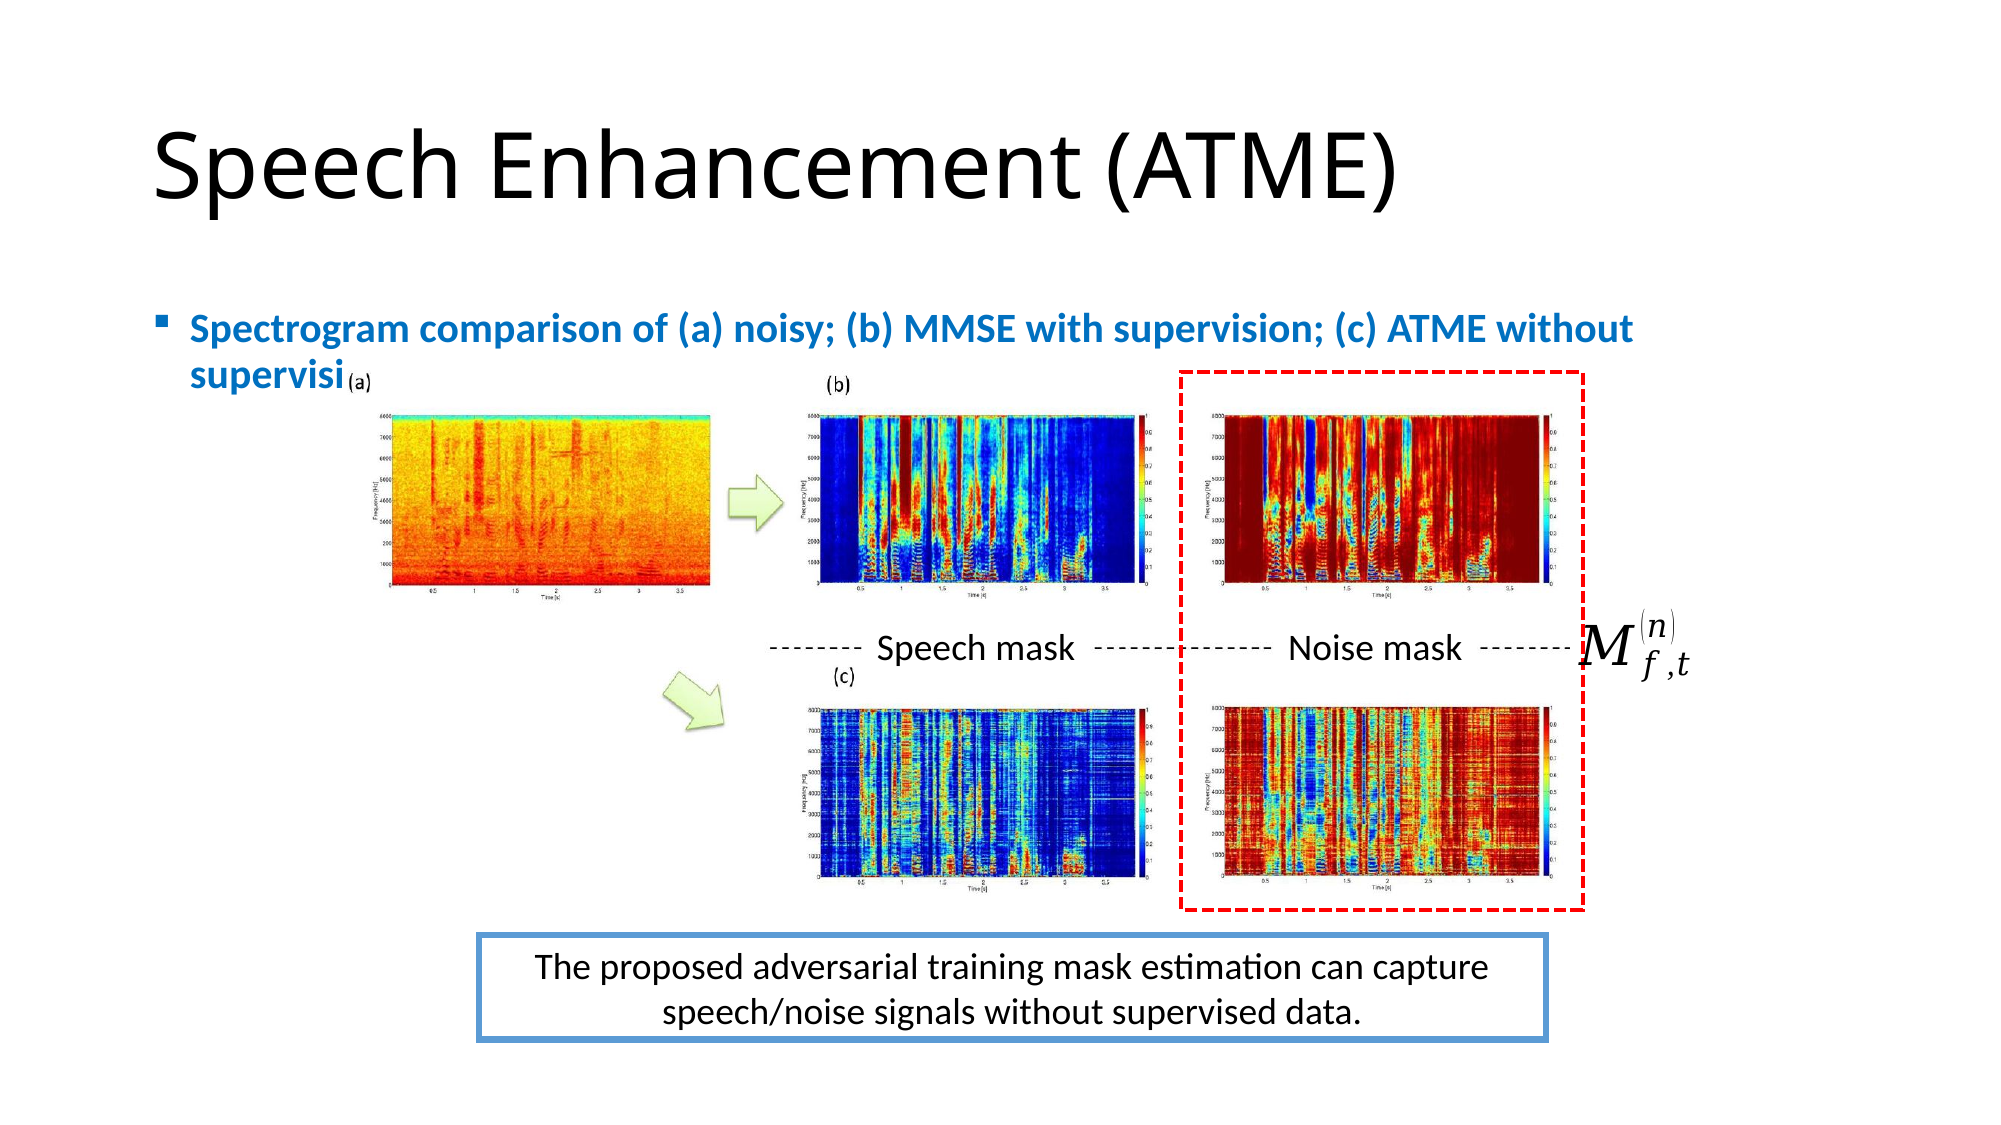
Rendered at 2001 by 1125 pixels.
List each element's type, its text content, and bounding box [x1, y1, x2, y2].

list Spectrogram comparison of (a) noisy; (b) MMSE with supervision; (c) ATME without supervision. [137, 299, 1863, 1014]
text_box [342, 359, 1692, 1041]
title Speech Enhancement (ATME) [137, 59, 1863, 278]
